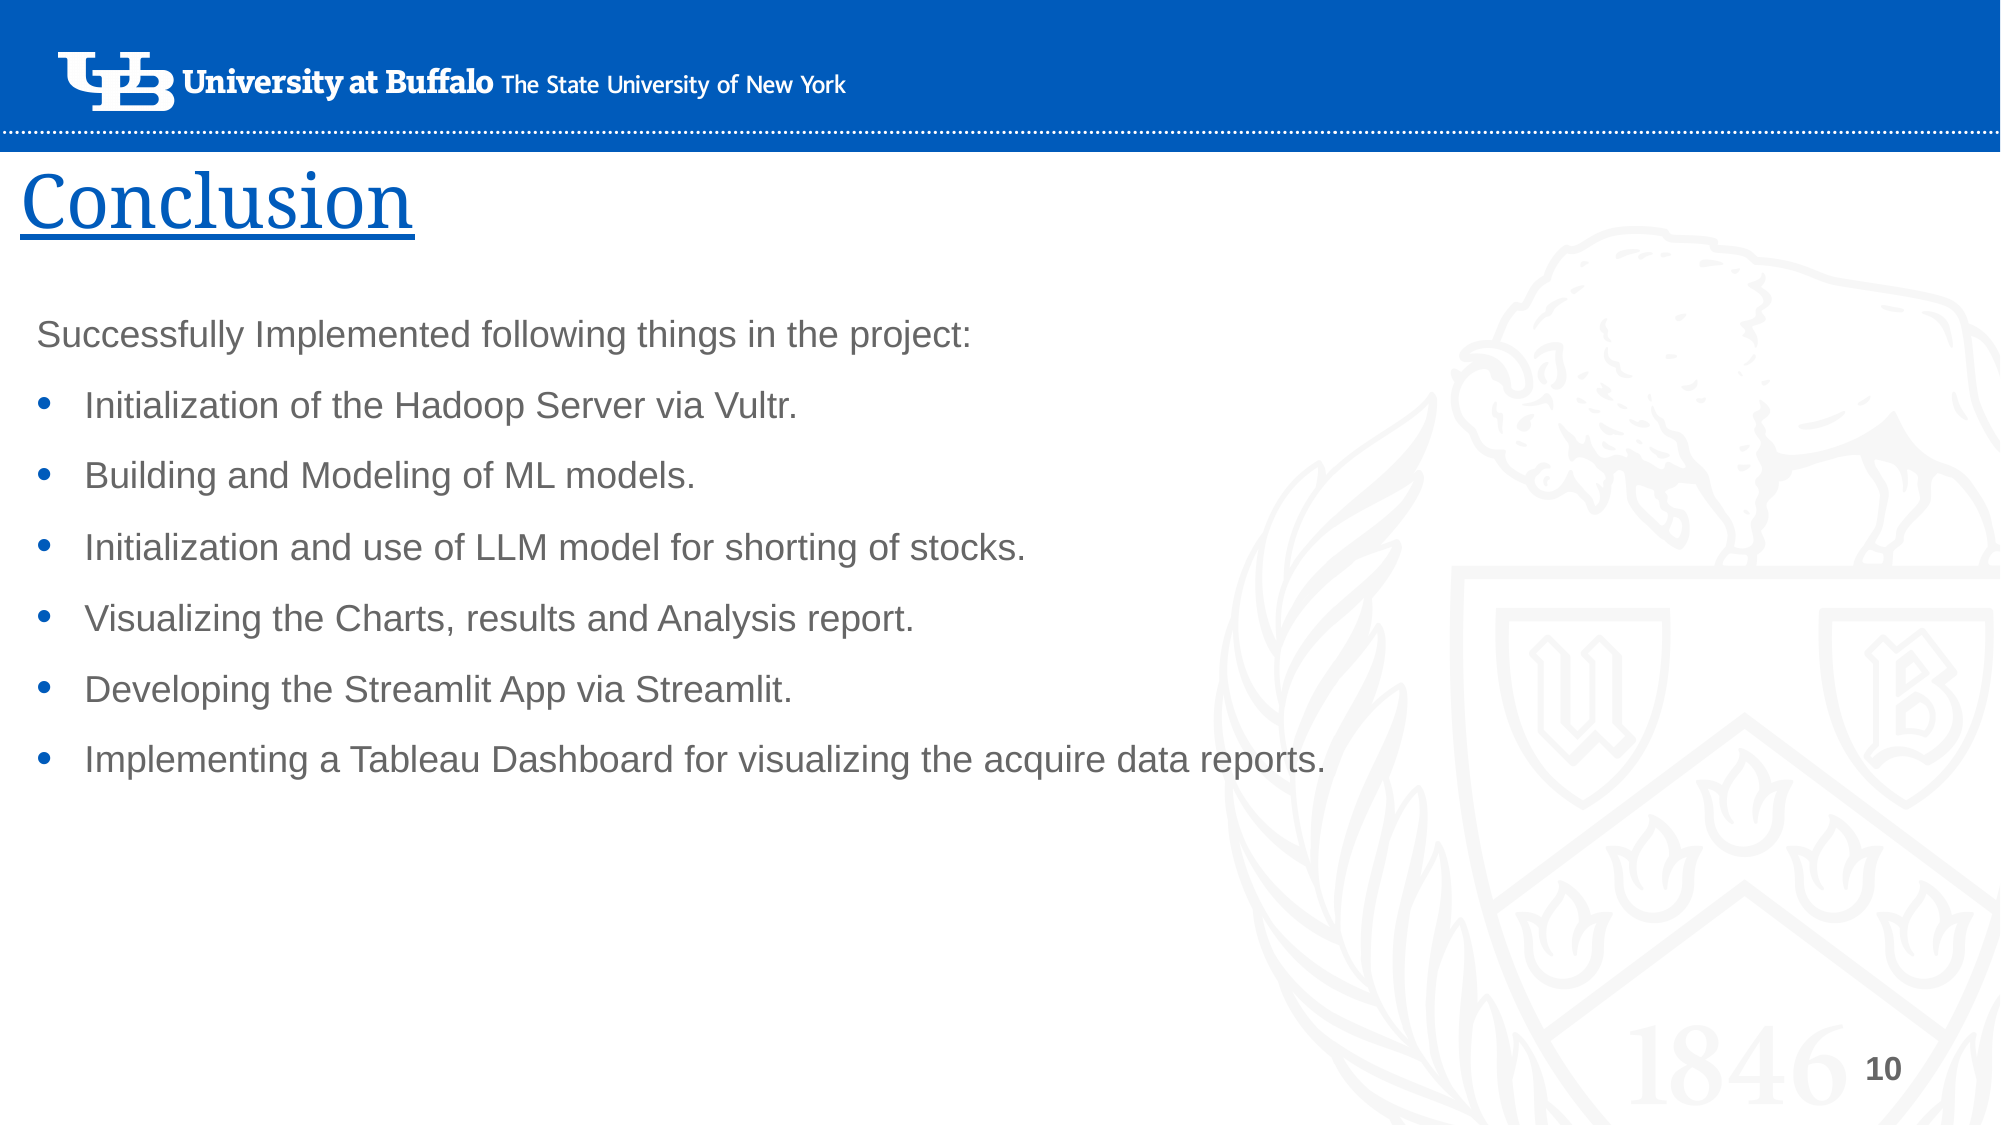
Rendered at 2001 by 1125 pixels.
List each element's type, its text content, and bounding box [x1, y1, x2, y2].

picture [0, 0, 2001, 1125]
title Conclusion [5, 155, 1146, 253]
footer 10 [1242, 1036, 1918, 1097]
list Successfully Implemented following things in the project: Initialization of the Hadoop Server via Vultr. Building and Modeling of ML models. Initialization and use of LLM model for shorting of stocks. Visualizing the Charts, results and Analysis report. Developing the Streamlit App via Streamlit. Implementing a Tableau Dashboard for visualizing the acquire data reports. [21, 288, 1545, 950]
